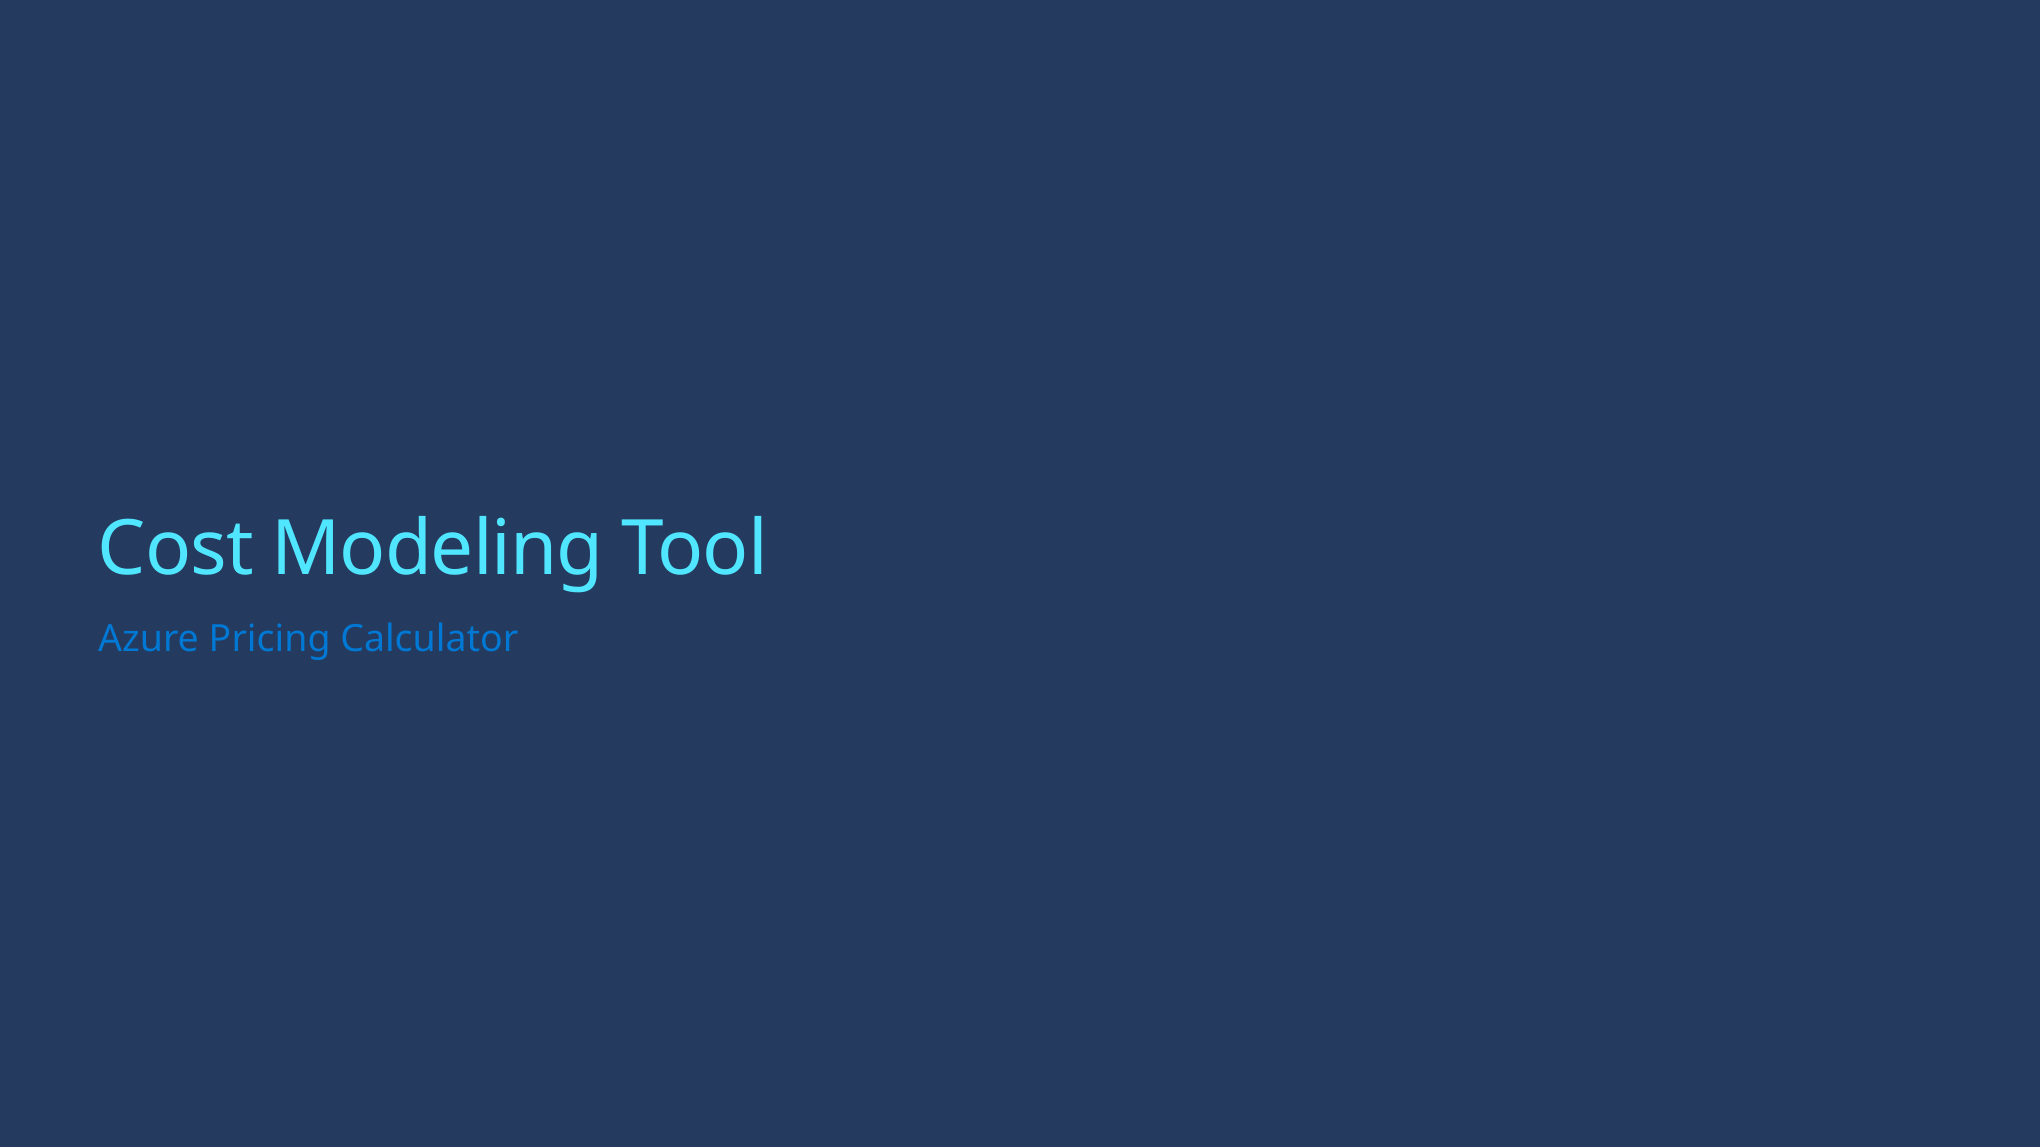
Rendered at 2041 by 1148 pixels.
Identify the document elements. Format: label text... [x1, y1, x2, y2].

text_box Azure Pricing Calculator [98, 613, 1713, 665]
title Cost Modeling Tool [97, 507, 1628, 591]
